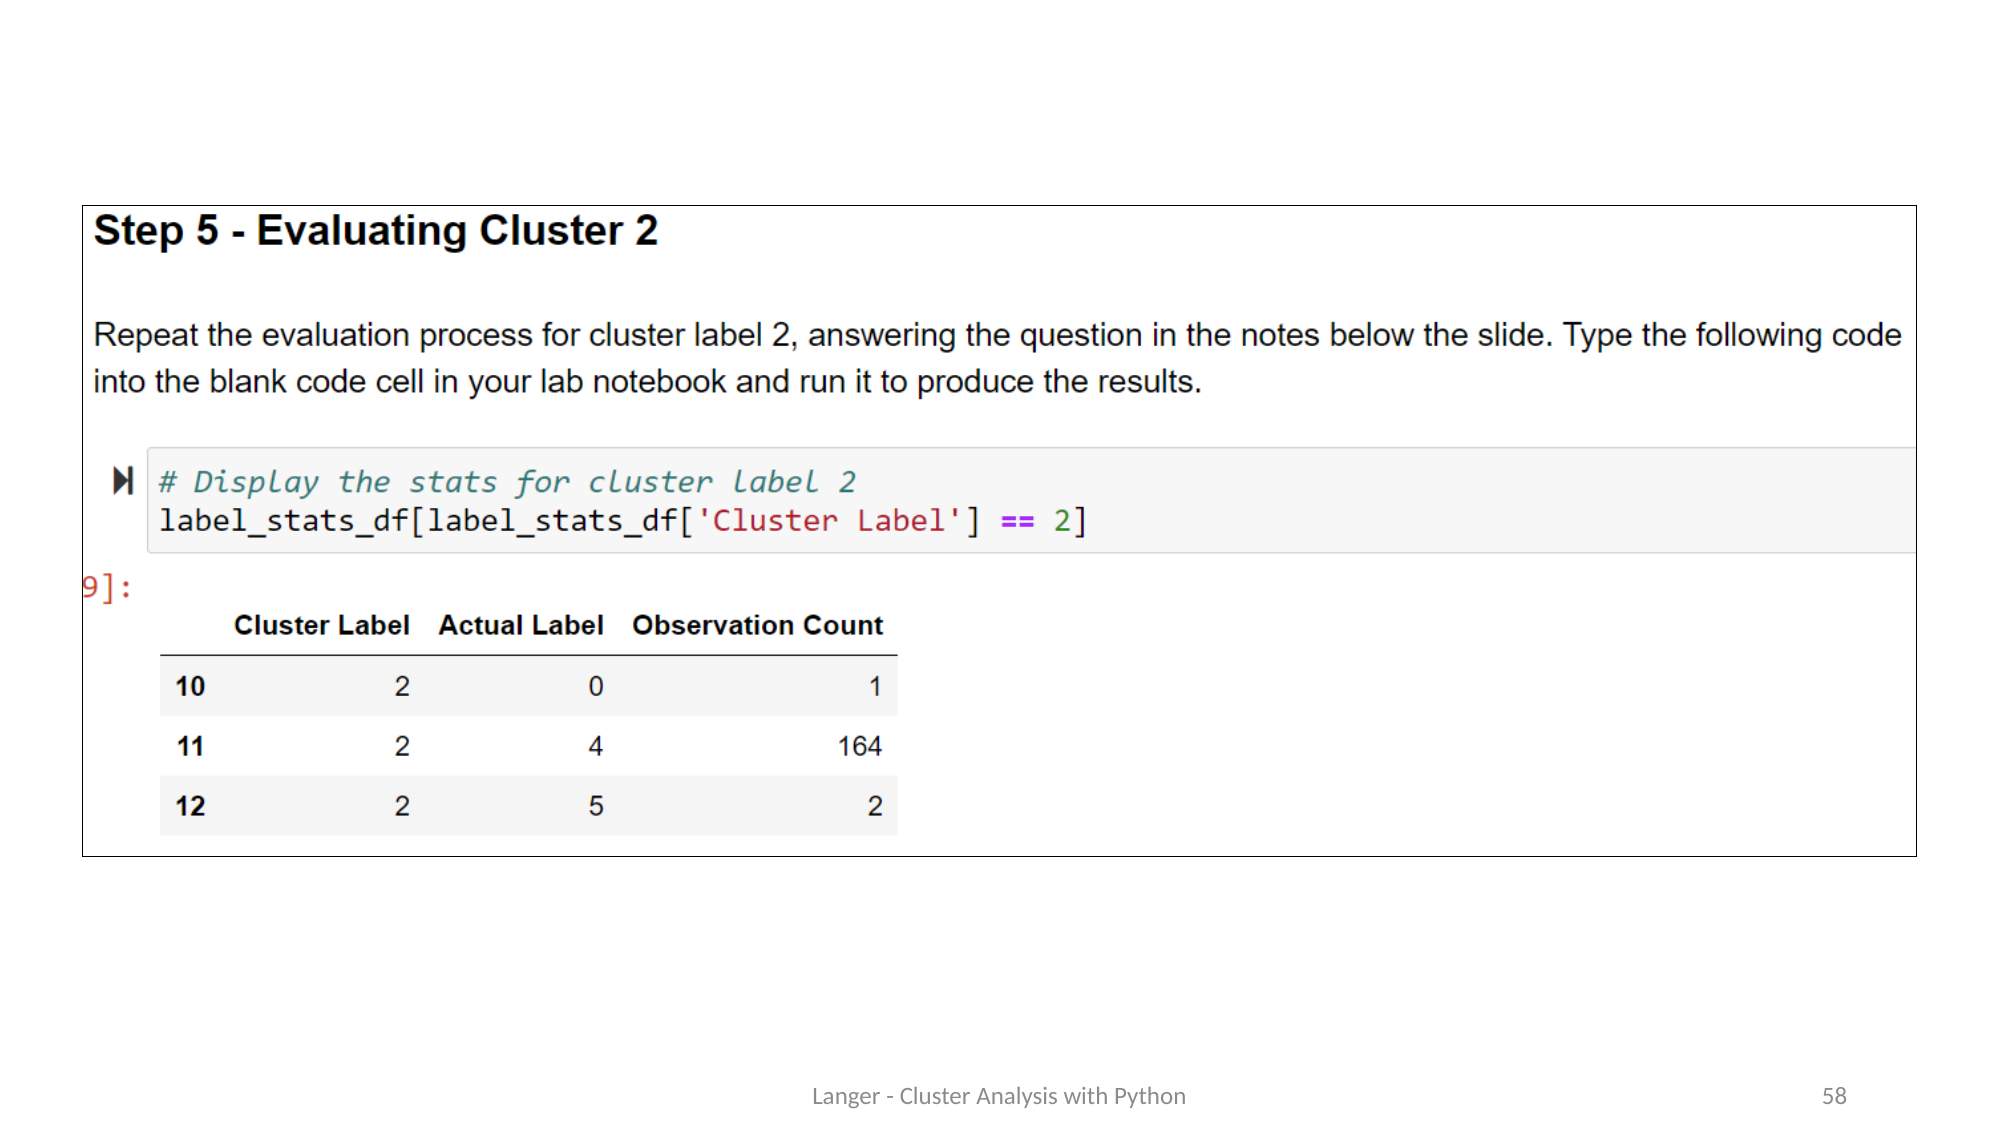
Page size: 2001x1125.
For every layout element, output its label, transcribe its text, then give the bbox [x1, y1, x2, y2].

picture [82, 205, 1917, 857]
footer Langer - Cluster Analysis with Python [662, 1064, 1338, 1125]
slide_number 58 [1412, 1064, 1863, 1125]
